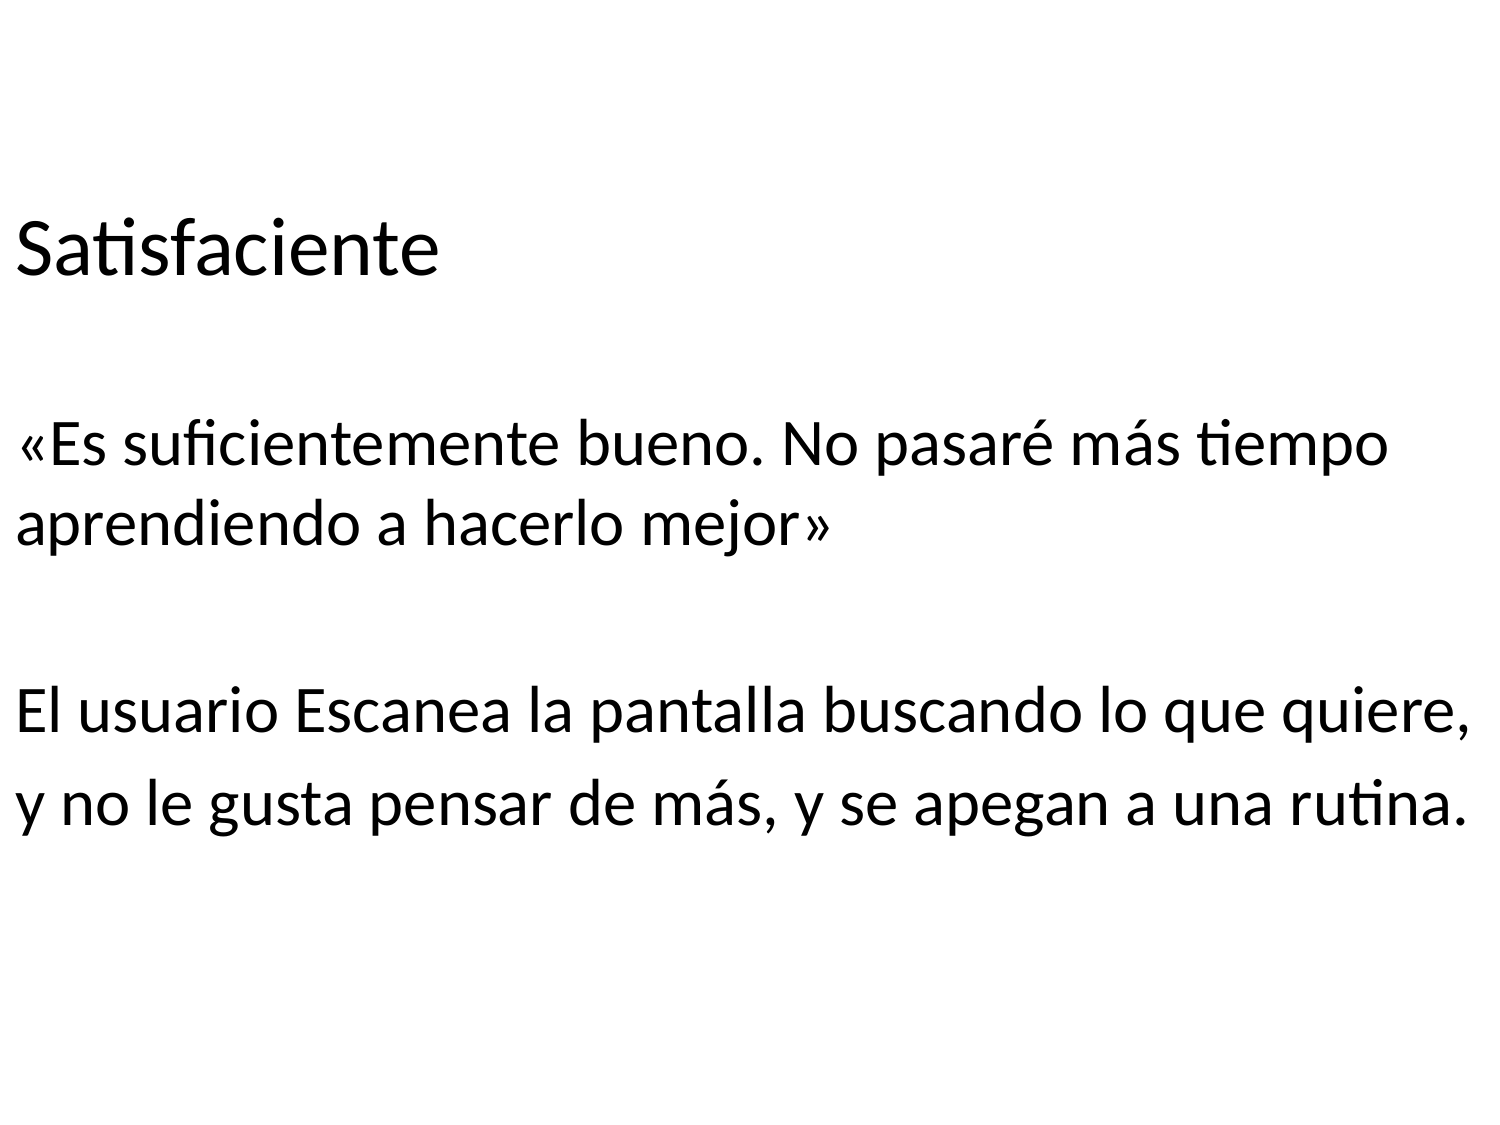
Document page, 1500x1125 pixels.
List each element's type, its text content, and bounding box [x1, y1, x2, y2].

list Satisfaciente «Es suficientemente bueno. No pasaré más tiempo aprendiendo a hacerlo mejor» El usuario Escanea la pantalla buscando lo que quiere, y no le gusta pensar de más, y se apegan a una rutina. [0, 0, 1500, 1125]
